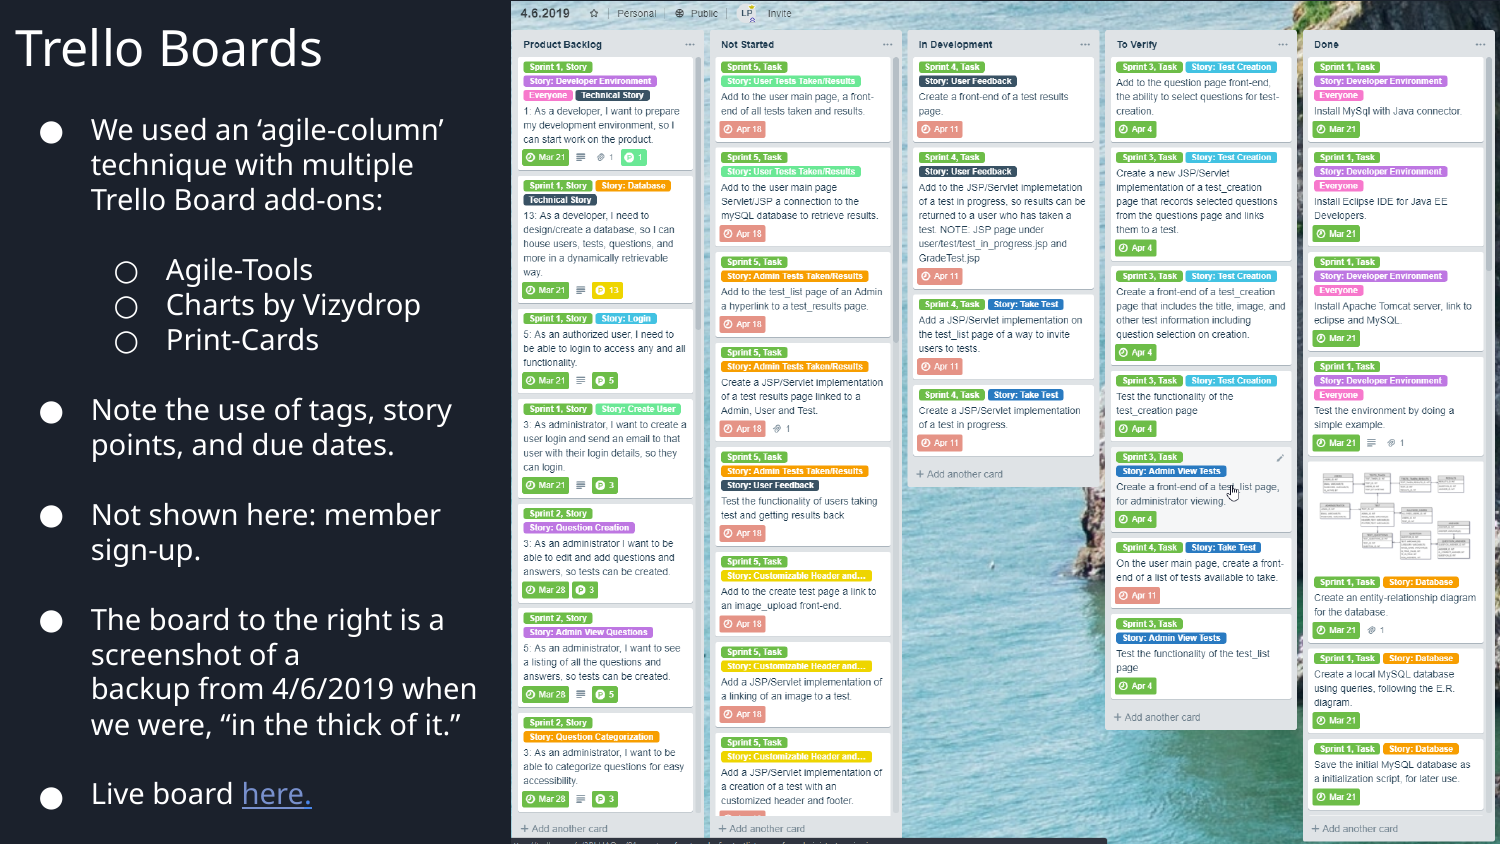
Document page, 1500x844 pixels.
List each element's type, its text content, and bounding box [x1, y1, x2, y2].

picture [510, 1, 1500, 844]
text_box Trello Boards We used an ‘agile-column’ technique with multiple Trello Board add-ons: Agile-Tools Charts by Vizydrop Print-Cards Note the use of tags, story points, and due dates. Not shown here: member sign-up. The board to the right is a screenshot of a backup from 4/6/2019 when we were, “in the thick of it.” Live board here. [0, 1, 509, 844]
